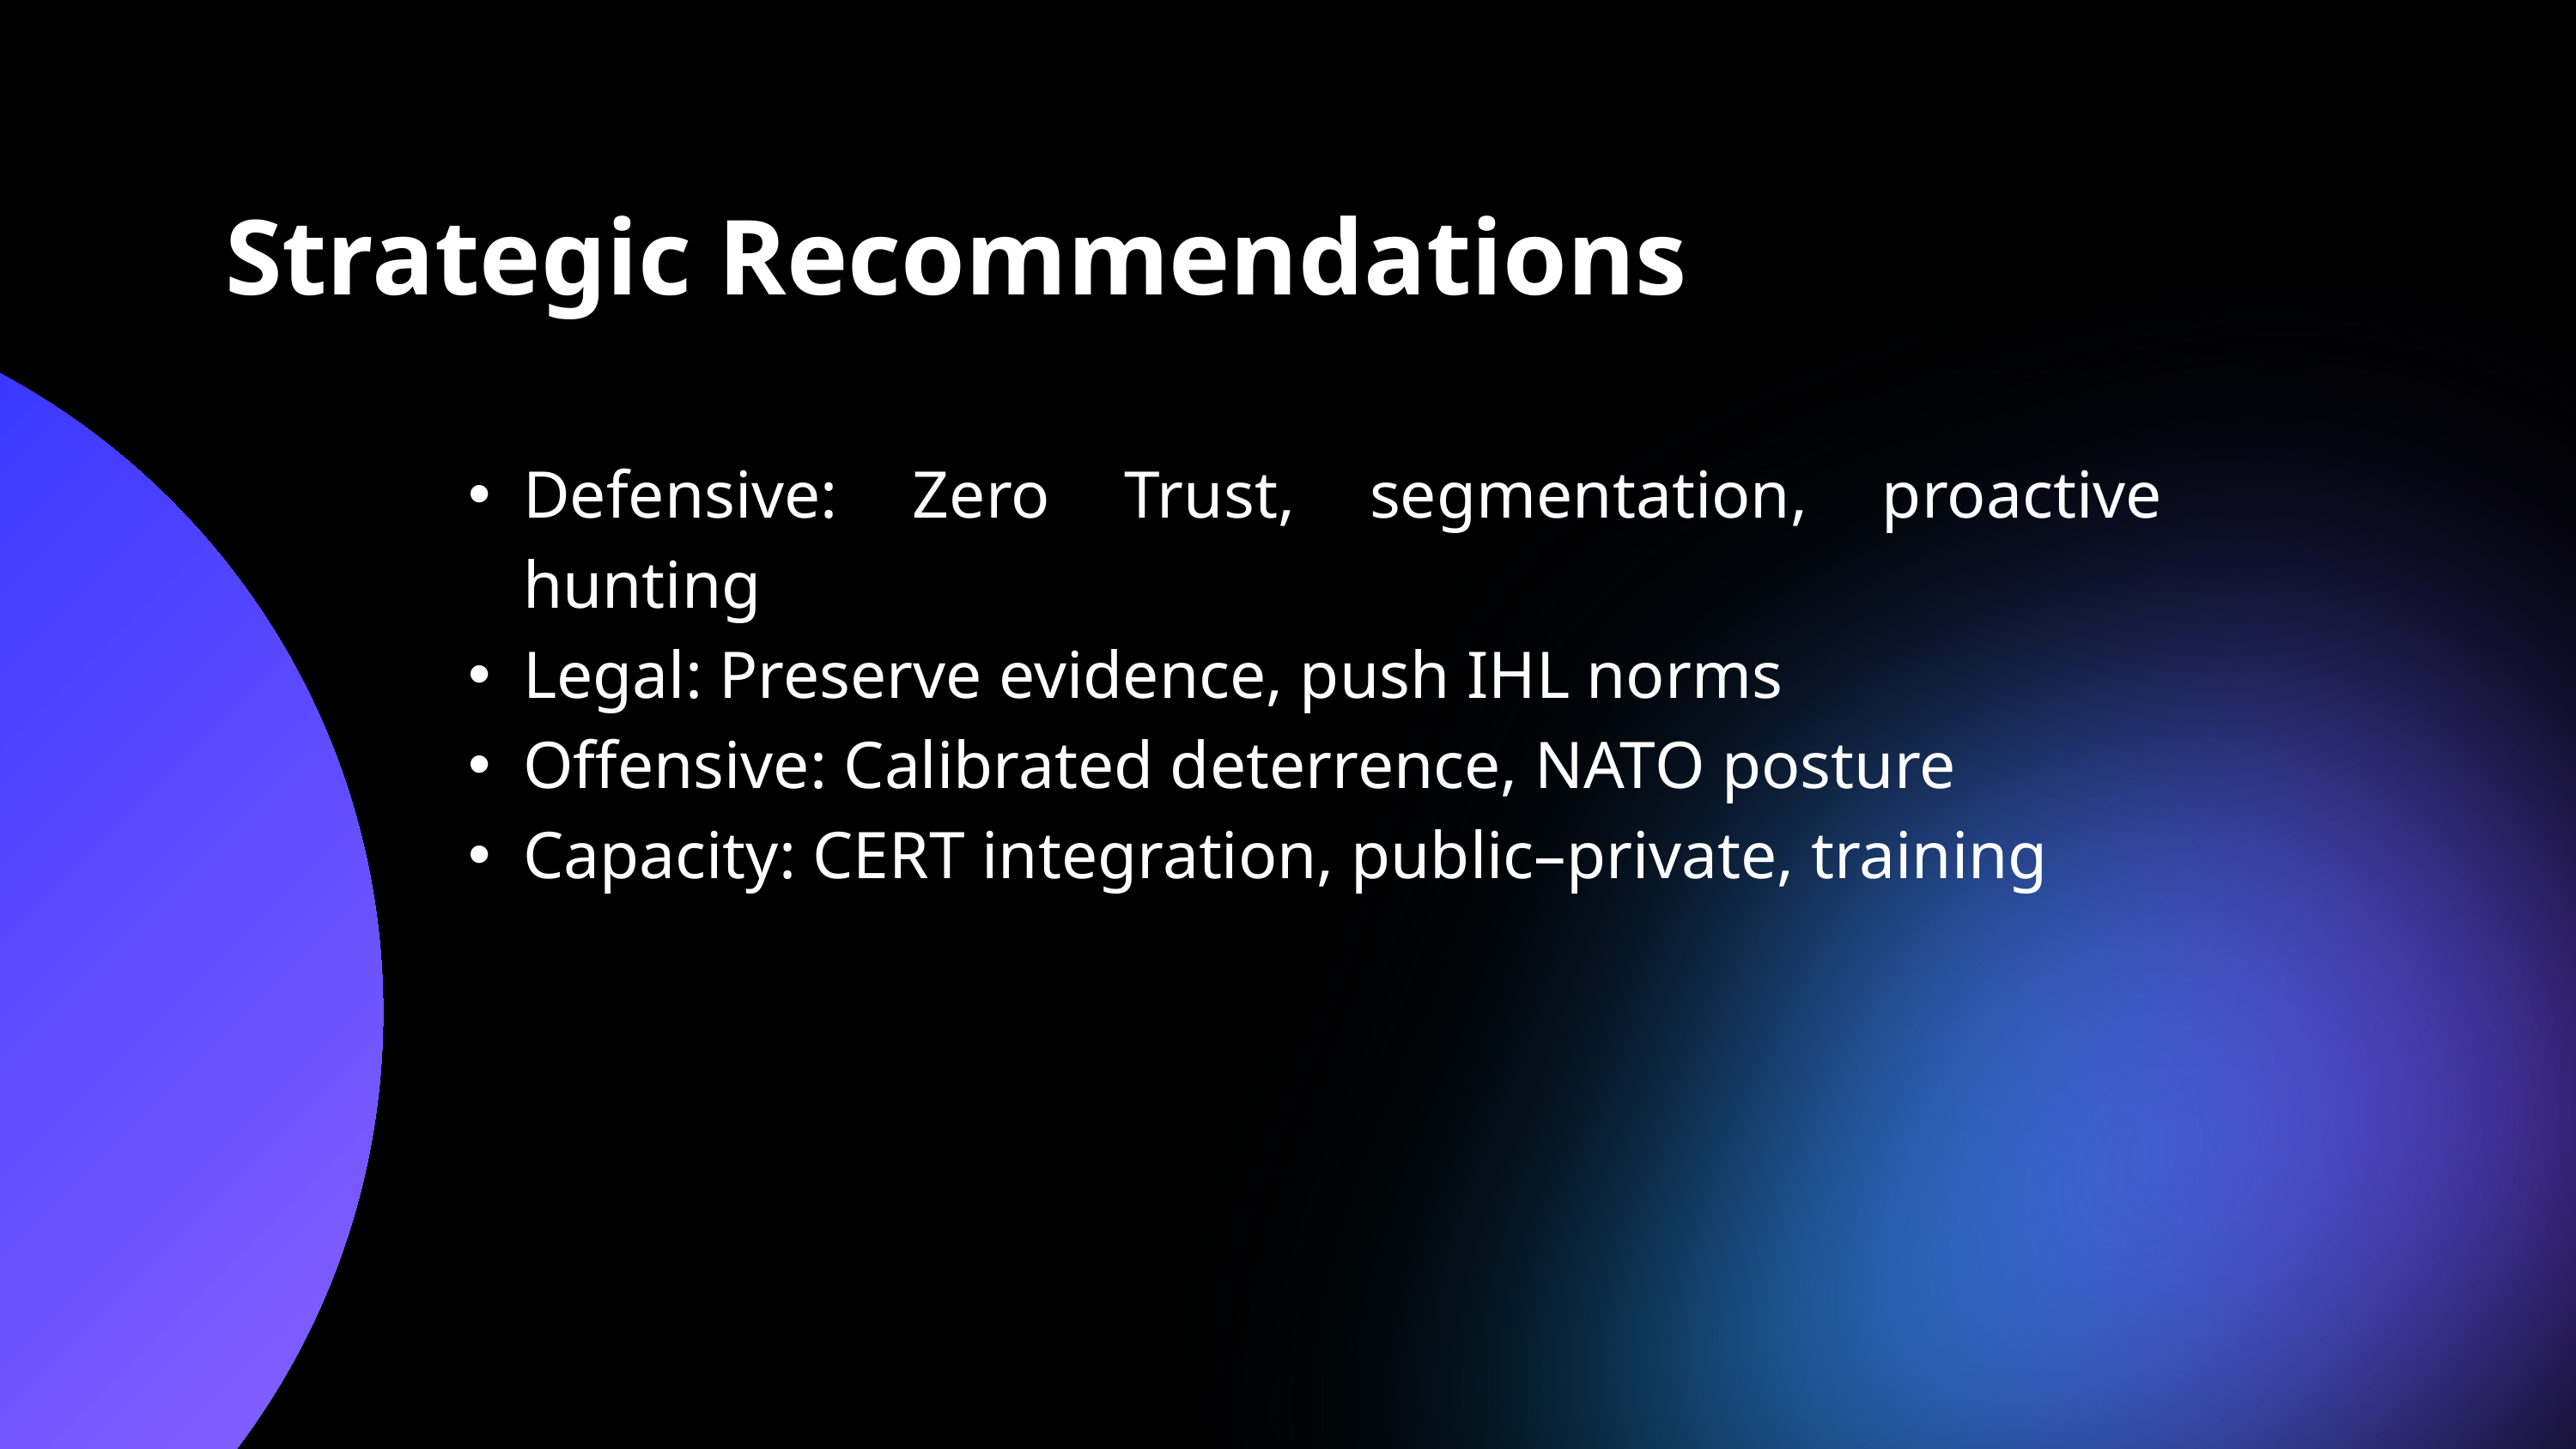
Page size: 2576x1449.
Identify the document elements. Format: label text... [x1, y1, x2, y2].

text_box Strategic Recommendations [225, 199, 2432, 316]
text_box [0, 288, 384, 1449]
text_box Defensive: Zero Trust, segmentation, proactive hunting Legal: Preserve evidence, push IHL norms Offensive: Calibrated deterrence, NATO posture Capacity: CERT integration, public–private, training [413, 440, 2163, 892]
text_box [1148, 201, 2576, 1449]
